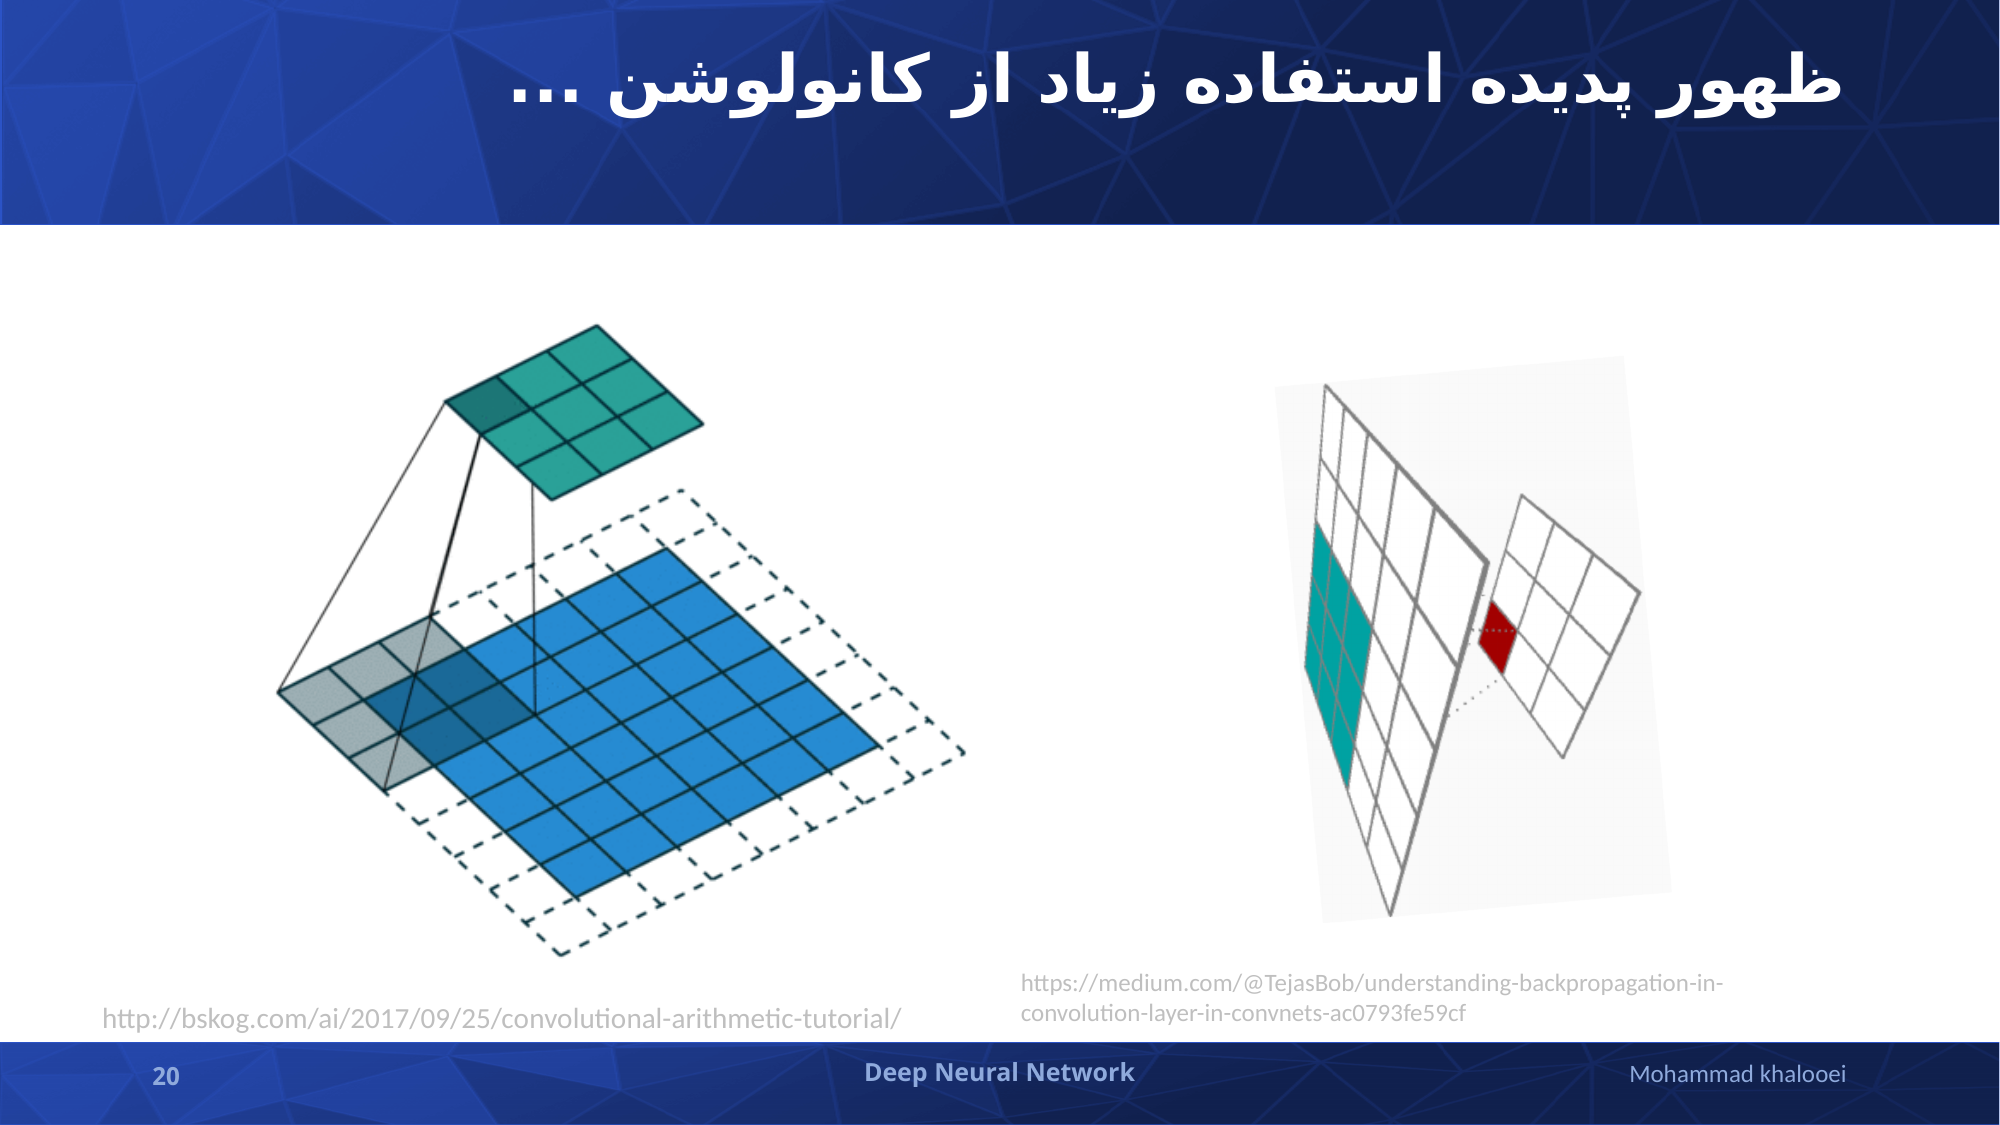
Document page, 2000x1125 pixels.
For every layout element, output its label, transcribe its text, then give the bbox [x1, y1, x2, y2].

picture [0, 0, 2000, 225]
slide_number 20 [137, 1046, 588, 1107]
picture [0, 1042, 2000, 1125]
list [241, 289, 1002, 993]
text_box http://bskog.com/ai/2017/09/25/convolutional-arithmetic-tutorial/ [87, 992, 1637, 1042]
slide_number Mohammad khalooei [1412, 1042, 1862, 1103]
picture [1204, 356, 1742, 922]
footer Deep Neural Network [662, 1042, 1338, 1103]
text_box https://medium.com/@TejasBob/understanding-backpropagation-in-convolution-layer-in-convnets-ac0793fe59cf [1006, 958, 1862, 1034]
title ظهور پدیده استفاده زیاد از کانولوشن ... [137, 37, 1862, 125]
